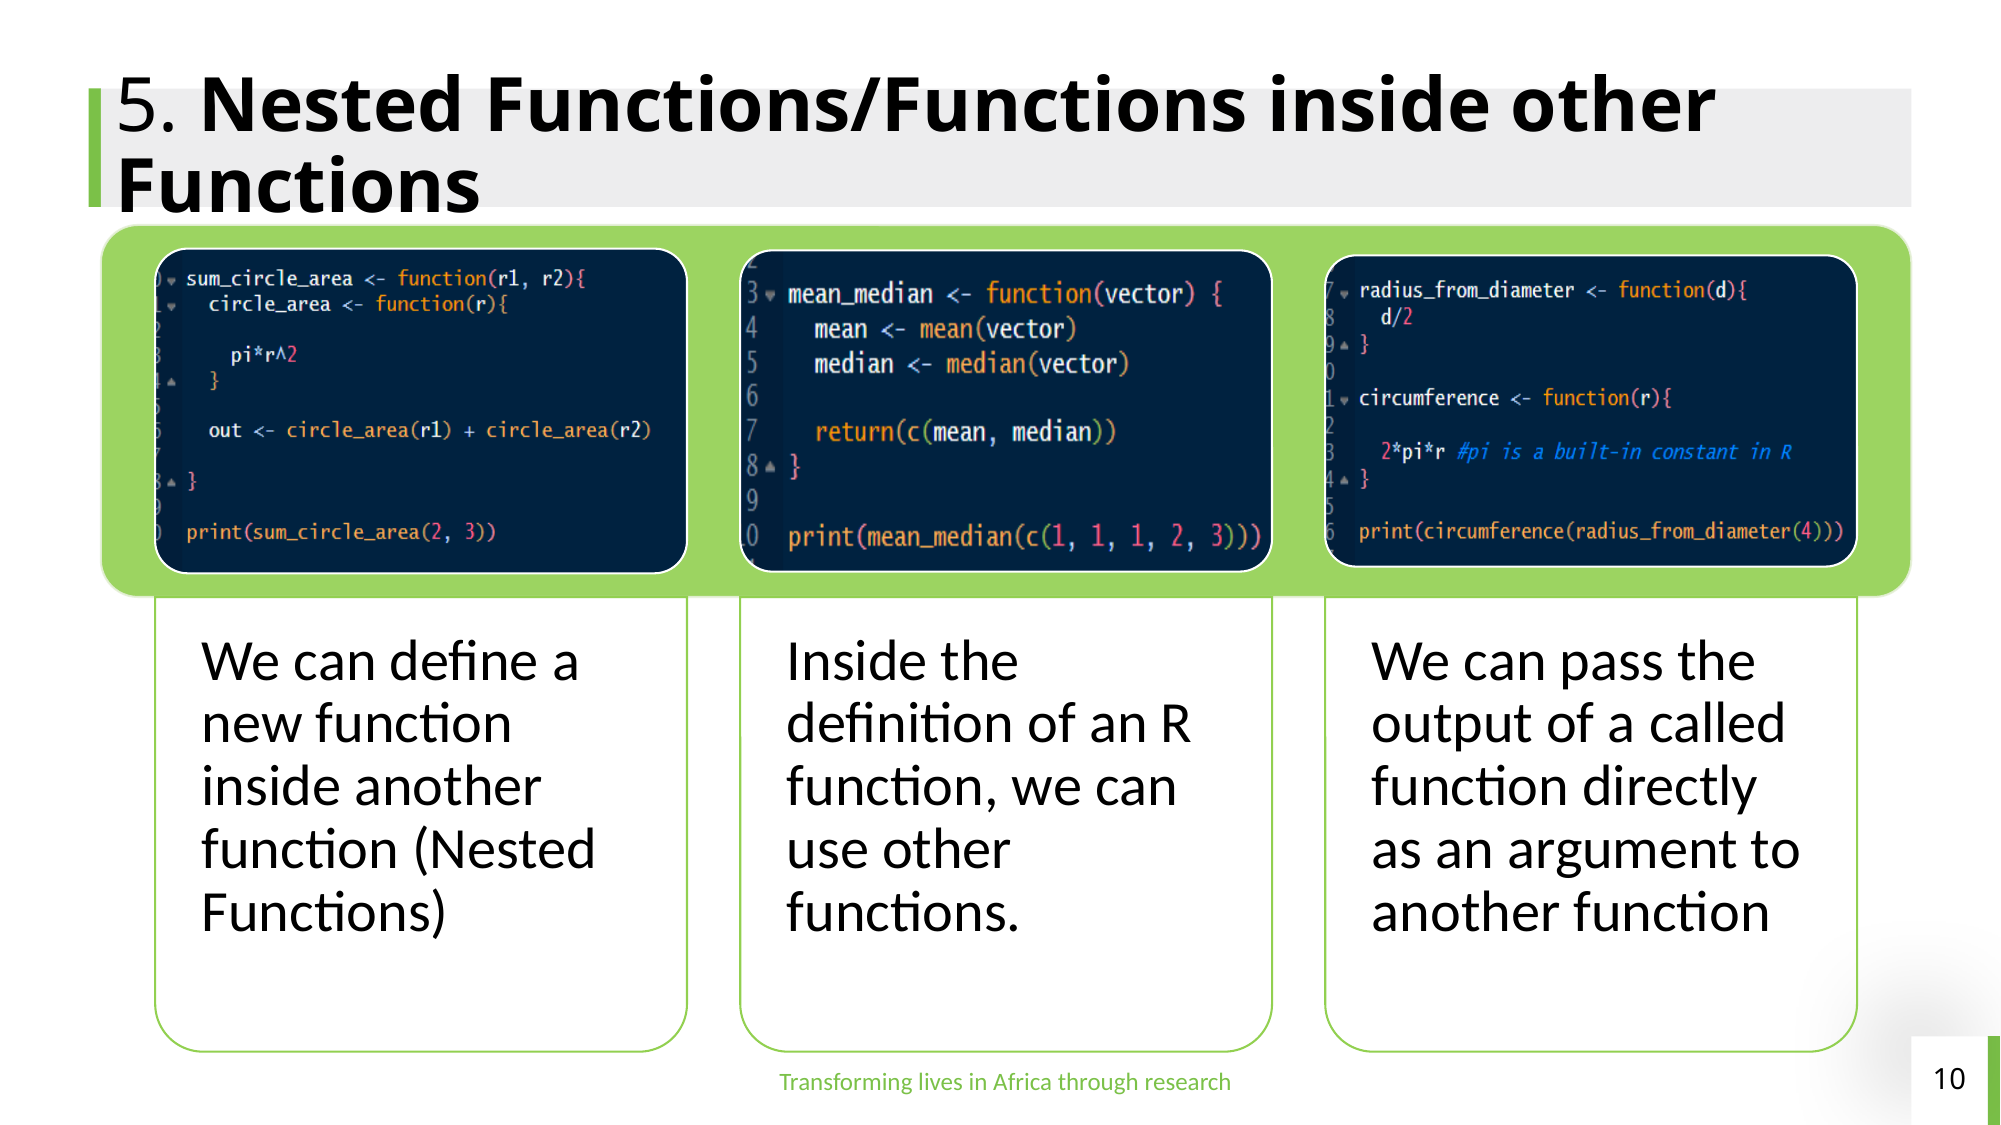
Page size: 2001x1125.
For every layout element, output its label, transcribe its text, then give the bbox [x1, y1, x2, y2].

footer Transforming lives in Africa through research [721, 1054, 1291, 1108]
title 5. Nested Functions/Functions inside other Functions [100, 88, 1912, 207]
slide_number 10 [1911, 1036, 1988, 1125]
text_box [100, 224, 1912, 1052]
